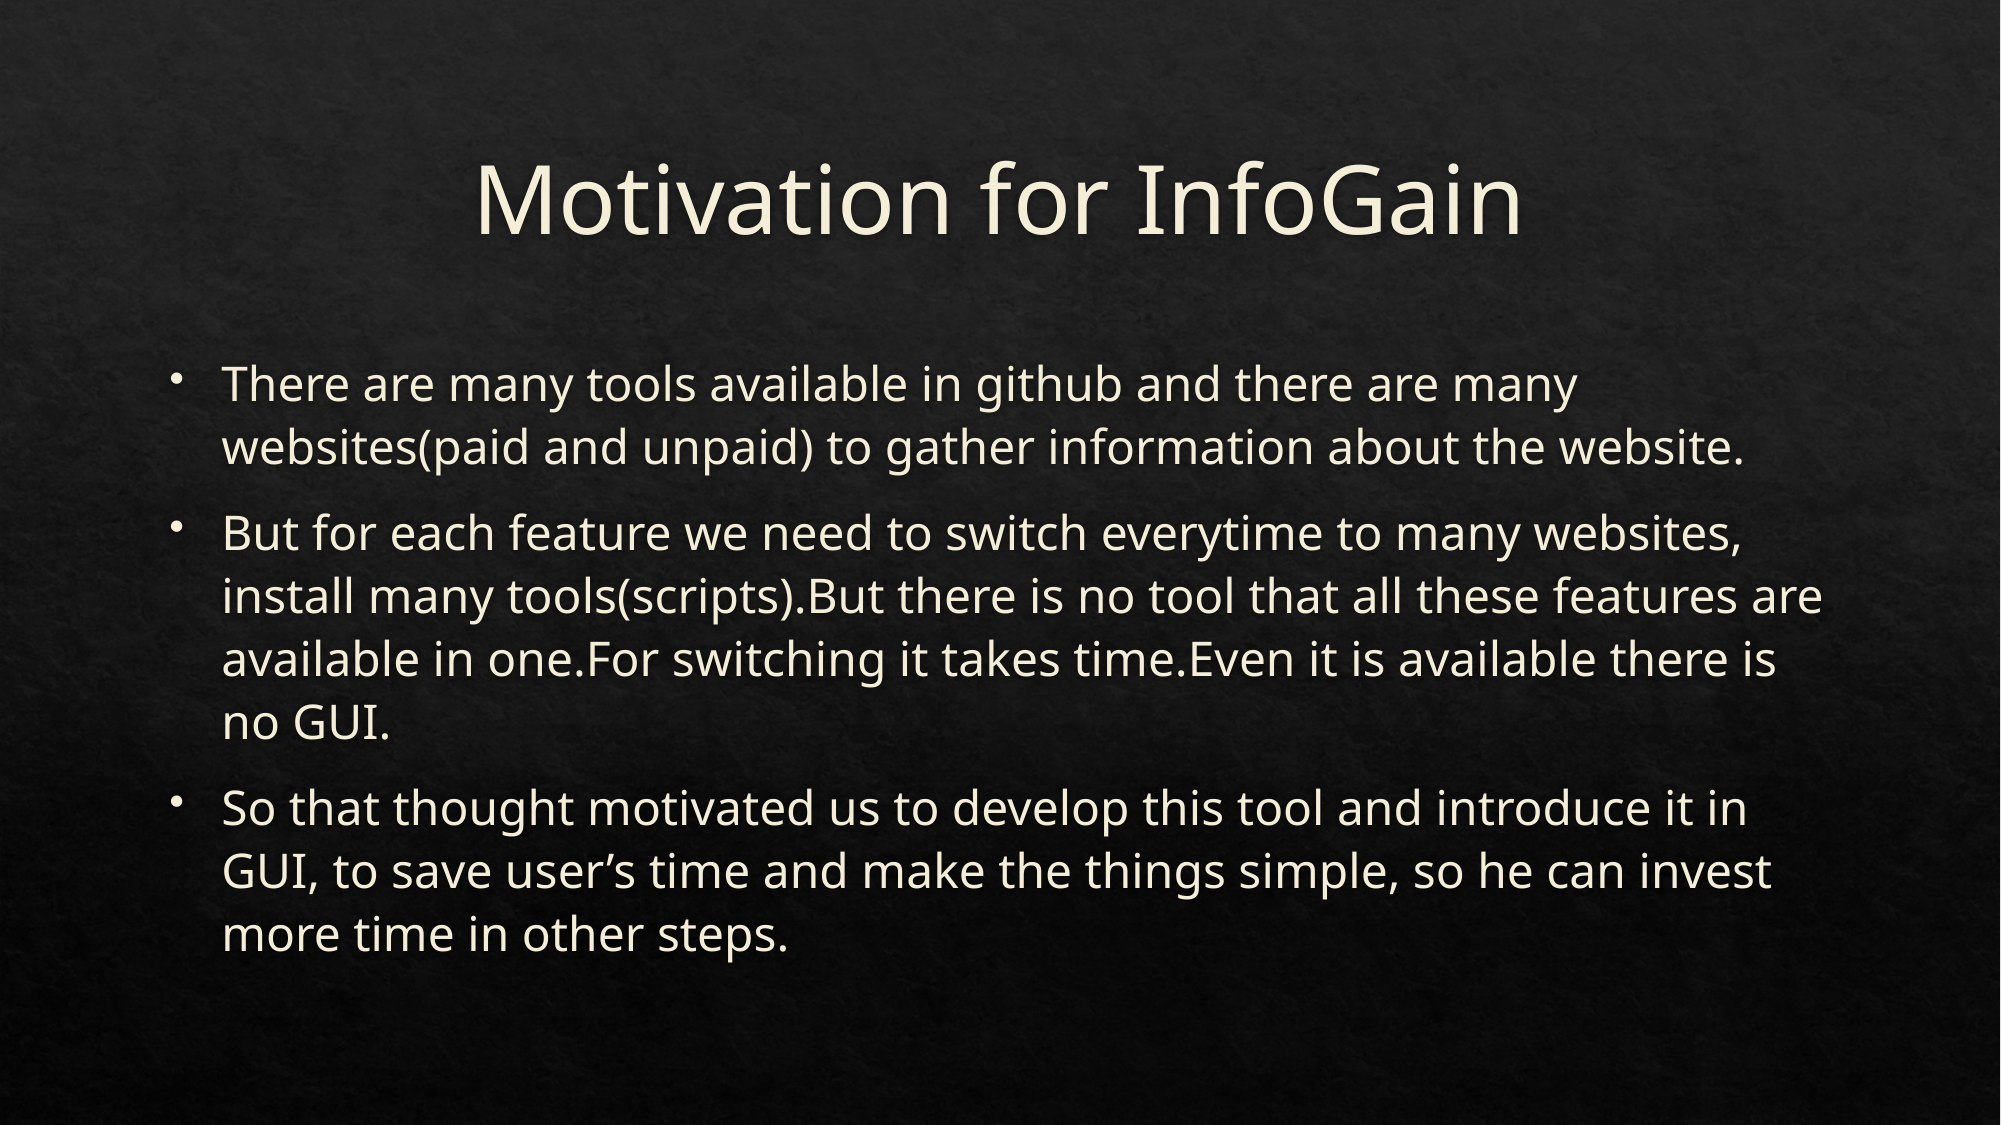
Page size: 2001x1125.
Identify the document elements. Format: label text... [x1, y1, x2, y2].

title Motivation for InfoGain [149, 99, 1849, 307]
list There are many tools available in github and there are many websites(paid and unpaid) to gather information about the website. But for each feature we need to switch everytime to many websites, install many tools(scripts).But there is no tool that all these features are available in one.For switching it takes time.Even it is available there is no GUI. So that thought motivated us to develop this tool and introduce it in GUI, to save user’s time and make the things simple, so he can invest more time in other steps. [149, 340, 1849, 950]
